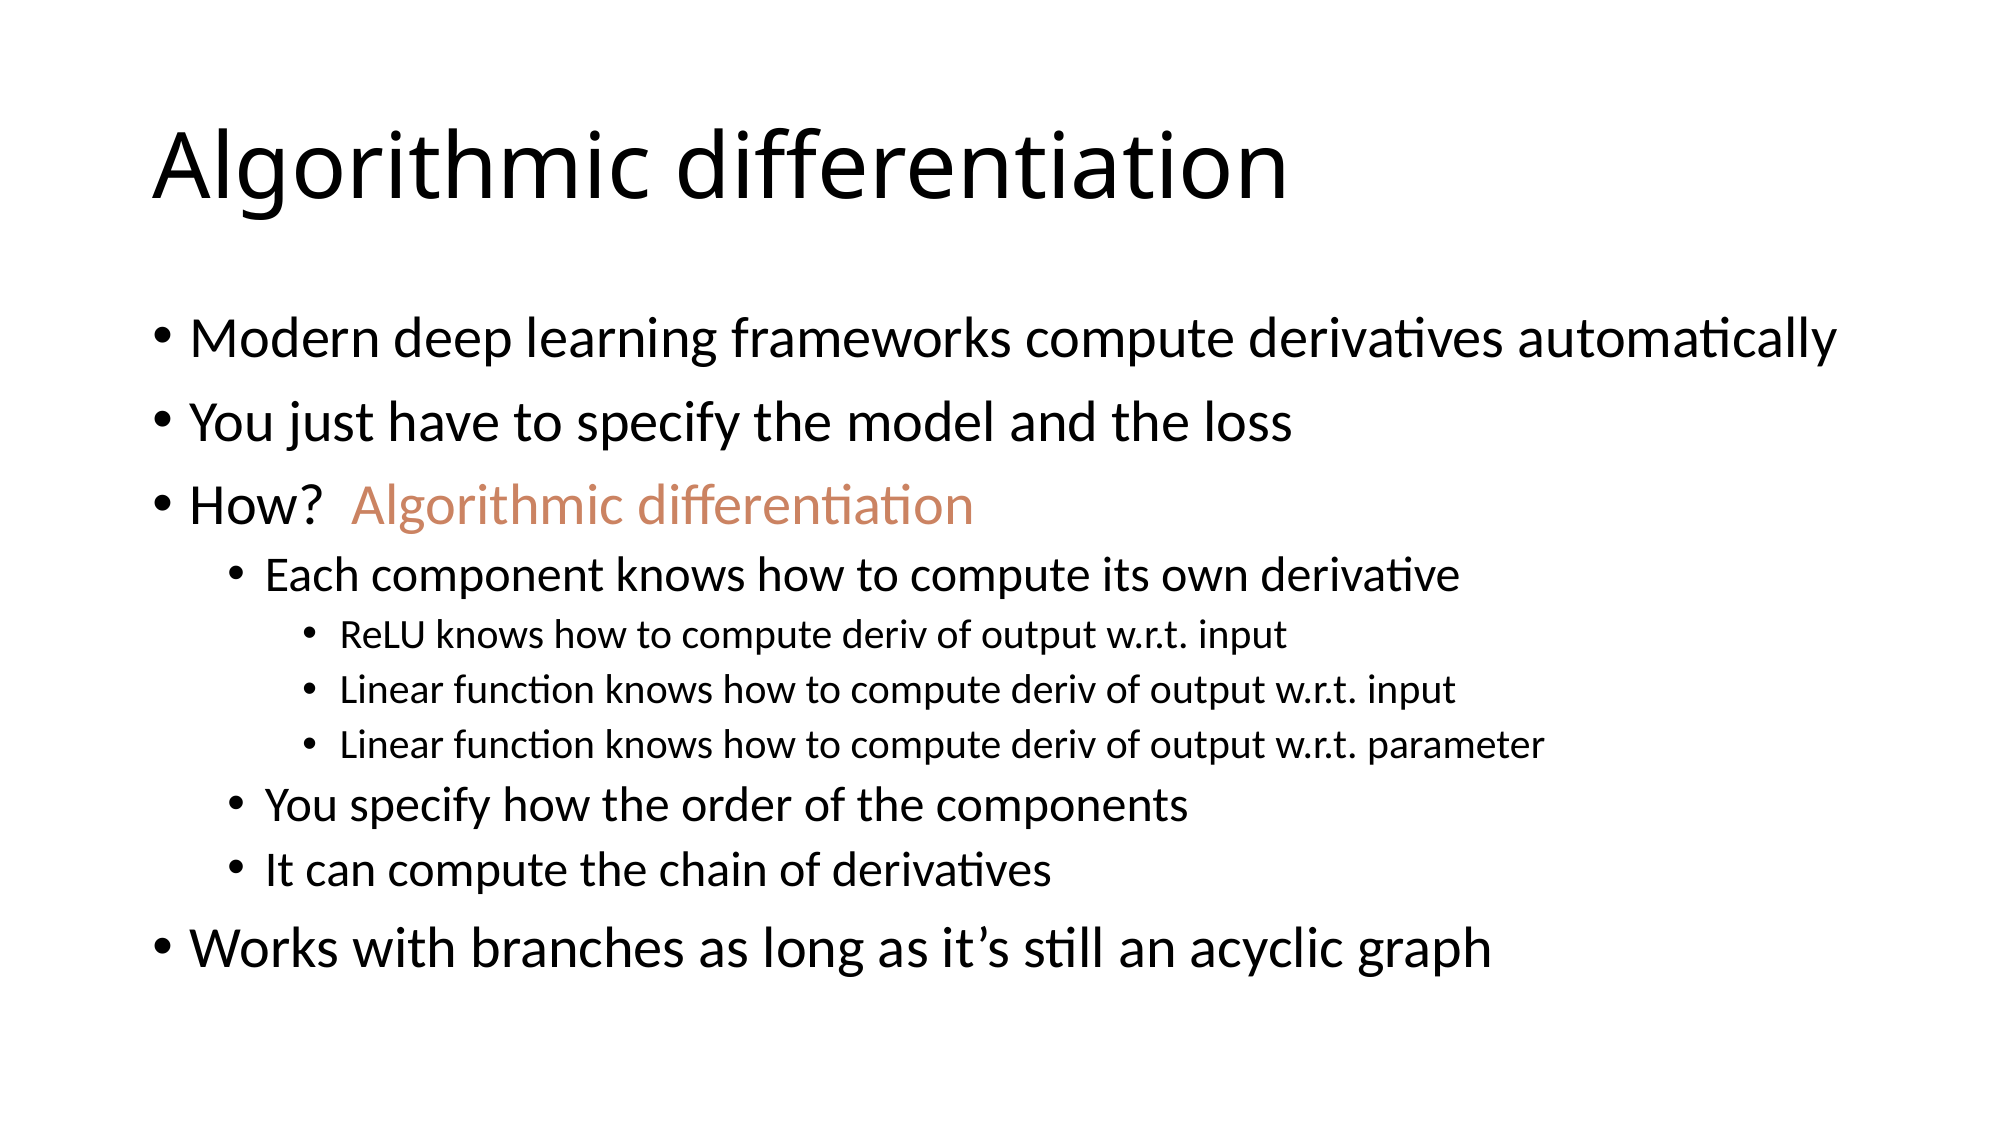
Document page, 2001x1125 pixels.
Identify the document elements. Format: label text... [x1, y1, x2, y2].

list Modern deep learning frameworks compute derivatives automatically You just have to specify the model and the loss How? Algorithmic differentiation Each component knows how to compute its own derivative ReLU knows how to compute deriv of output w.r.t. input Linear function knows how to compute deriv of output w.r.t. input Linear function knows how to compute deriv of output w.r.t. parameter You specify how the order of the components It can compute the chain of derivatives Works with branches as long as it’s still an acyclic graph [137, 299, 1863, 1014]
title Algorithmic differentiation [137, 59, 1863, 278]
